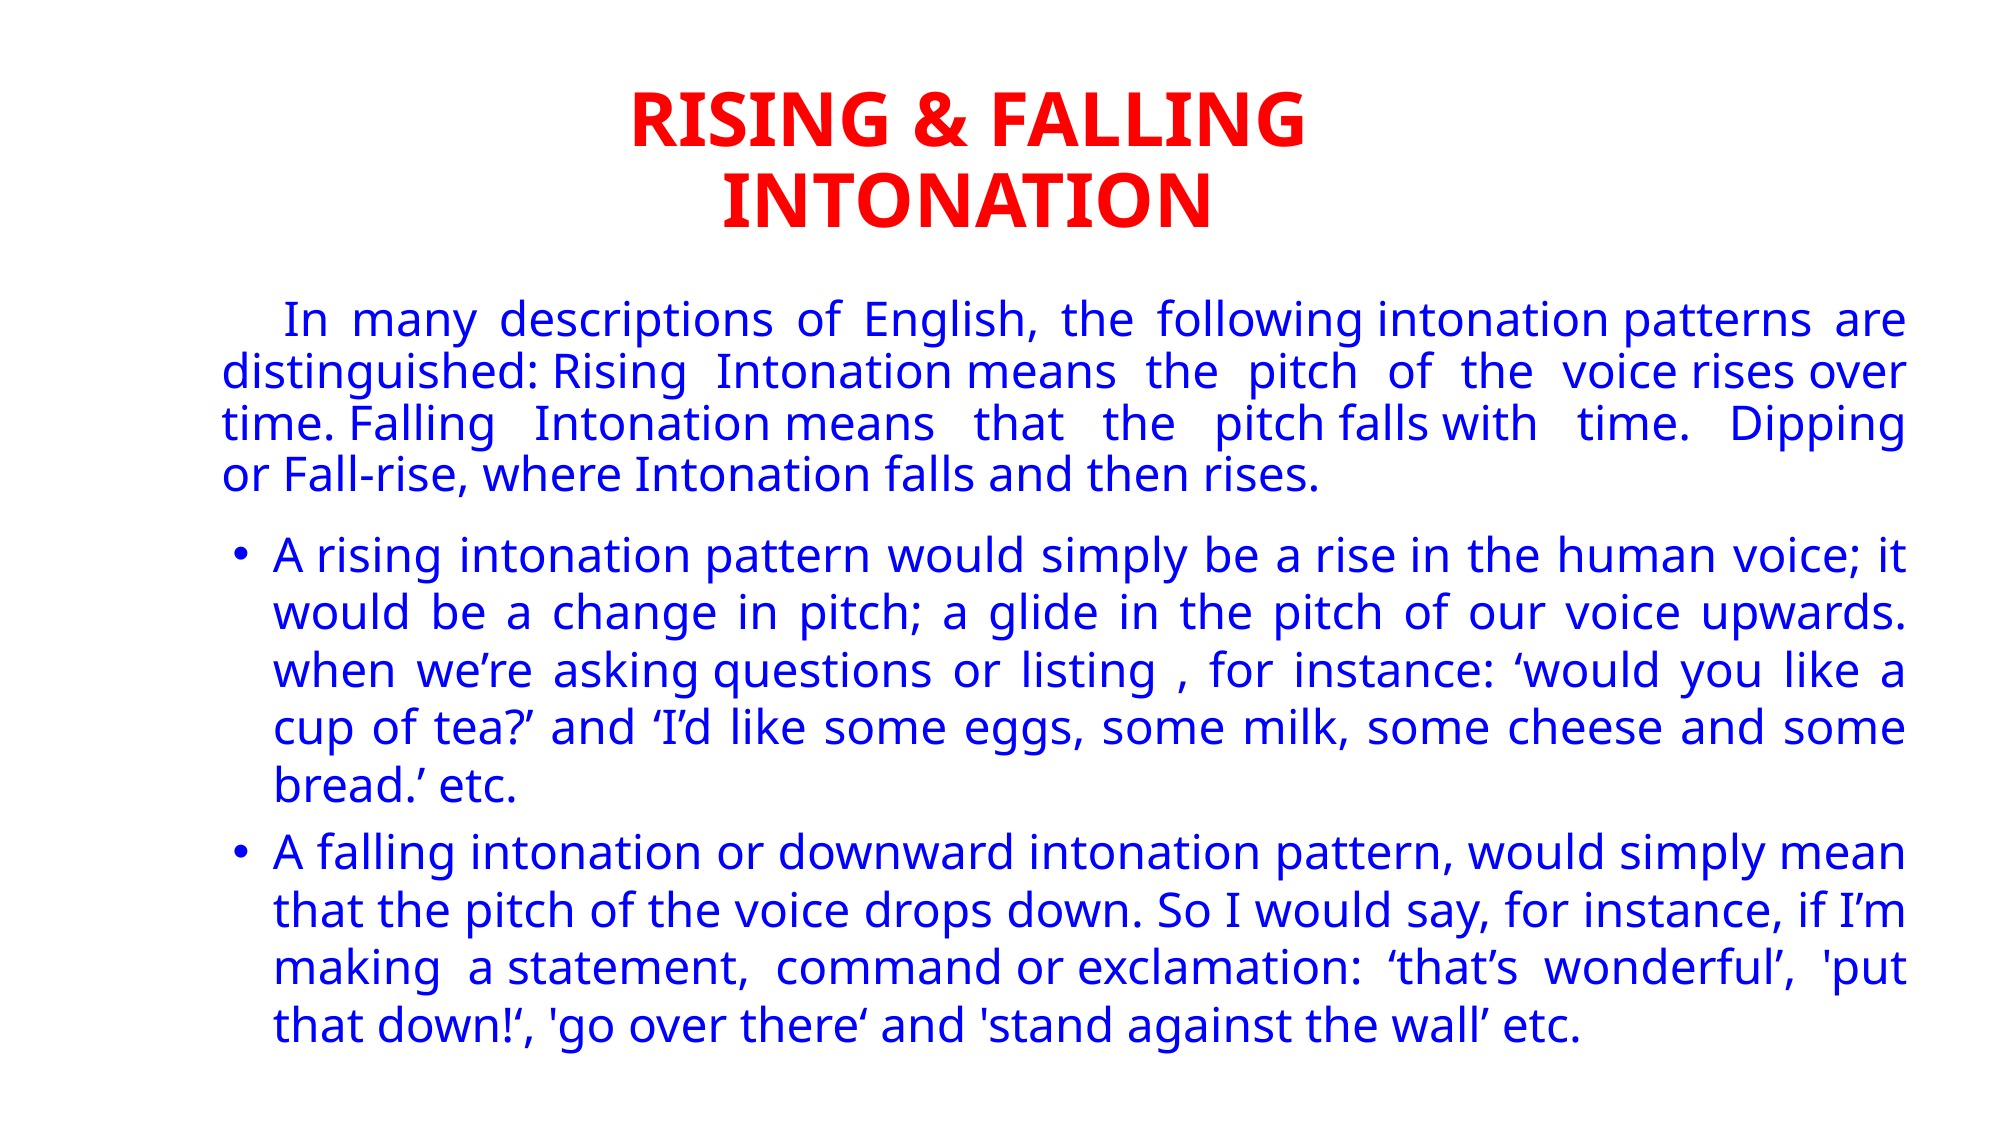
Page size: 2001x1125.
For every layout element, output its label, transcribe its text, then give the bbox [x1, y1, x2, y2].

list In many descriptions of English, the following intonation patterns are distinguished: Rising Intonation means the pitch of the voice rises over time. Falling Intonation means that the pitch falls with time. Dipping or Fall-rise, where Intonation falls and then rises. A rising intonation pattern would simply be a rise in the human voice; it would be a change in pitch; a glide in the pitch of our voice upwards. when we’re asking questions or listing , for instance: ‘would you like a cup of tea?’ and ‘I’d like some eggs, some milk, some cheese and some bread.’ etc. A falling intonation or downward intonation pattern, would simply mean that the pitch of the voice drops down. So I would say, for instance, if I’m making a statement, command or exclamation: ‘that’s wonderful’, 'put that down!‘, 'go over there‘ and 'stand against the wall’ etc. [150, 287, 1925, 1125]
text_box Rising & Falling Intonation [412, 100, 1526, 226]
